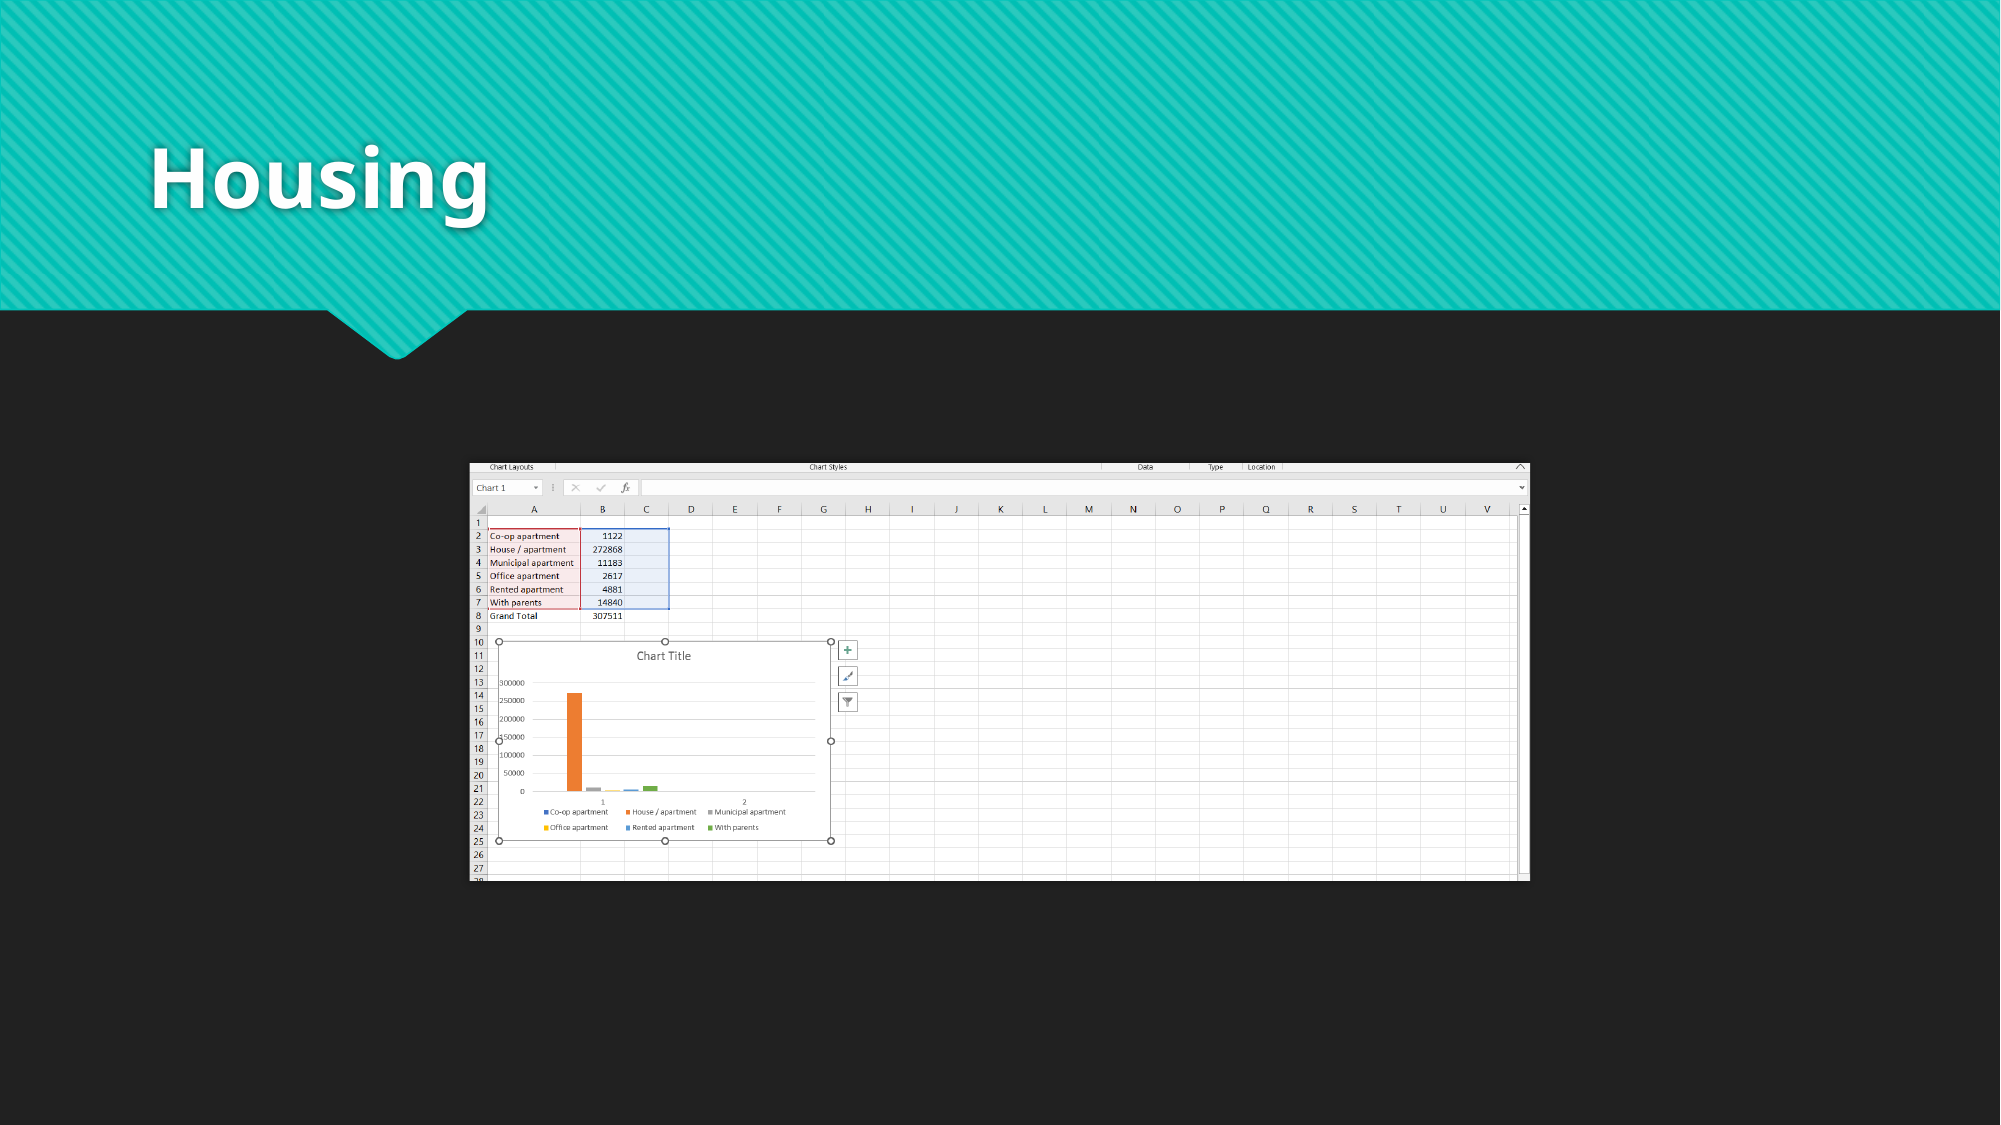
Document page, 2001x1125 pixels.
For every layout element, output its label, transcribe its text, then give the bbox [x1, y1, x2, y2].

title Housing [132, 73, 1868, 233]
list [469, 462, 1531, 882]
